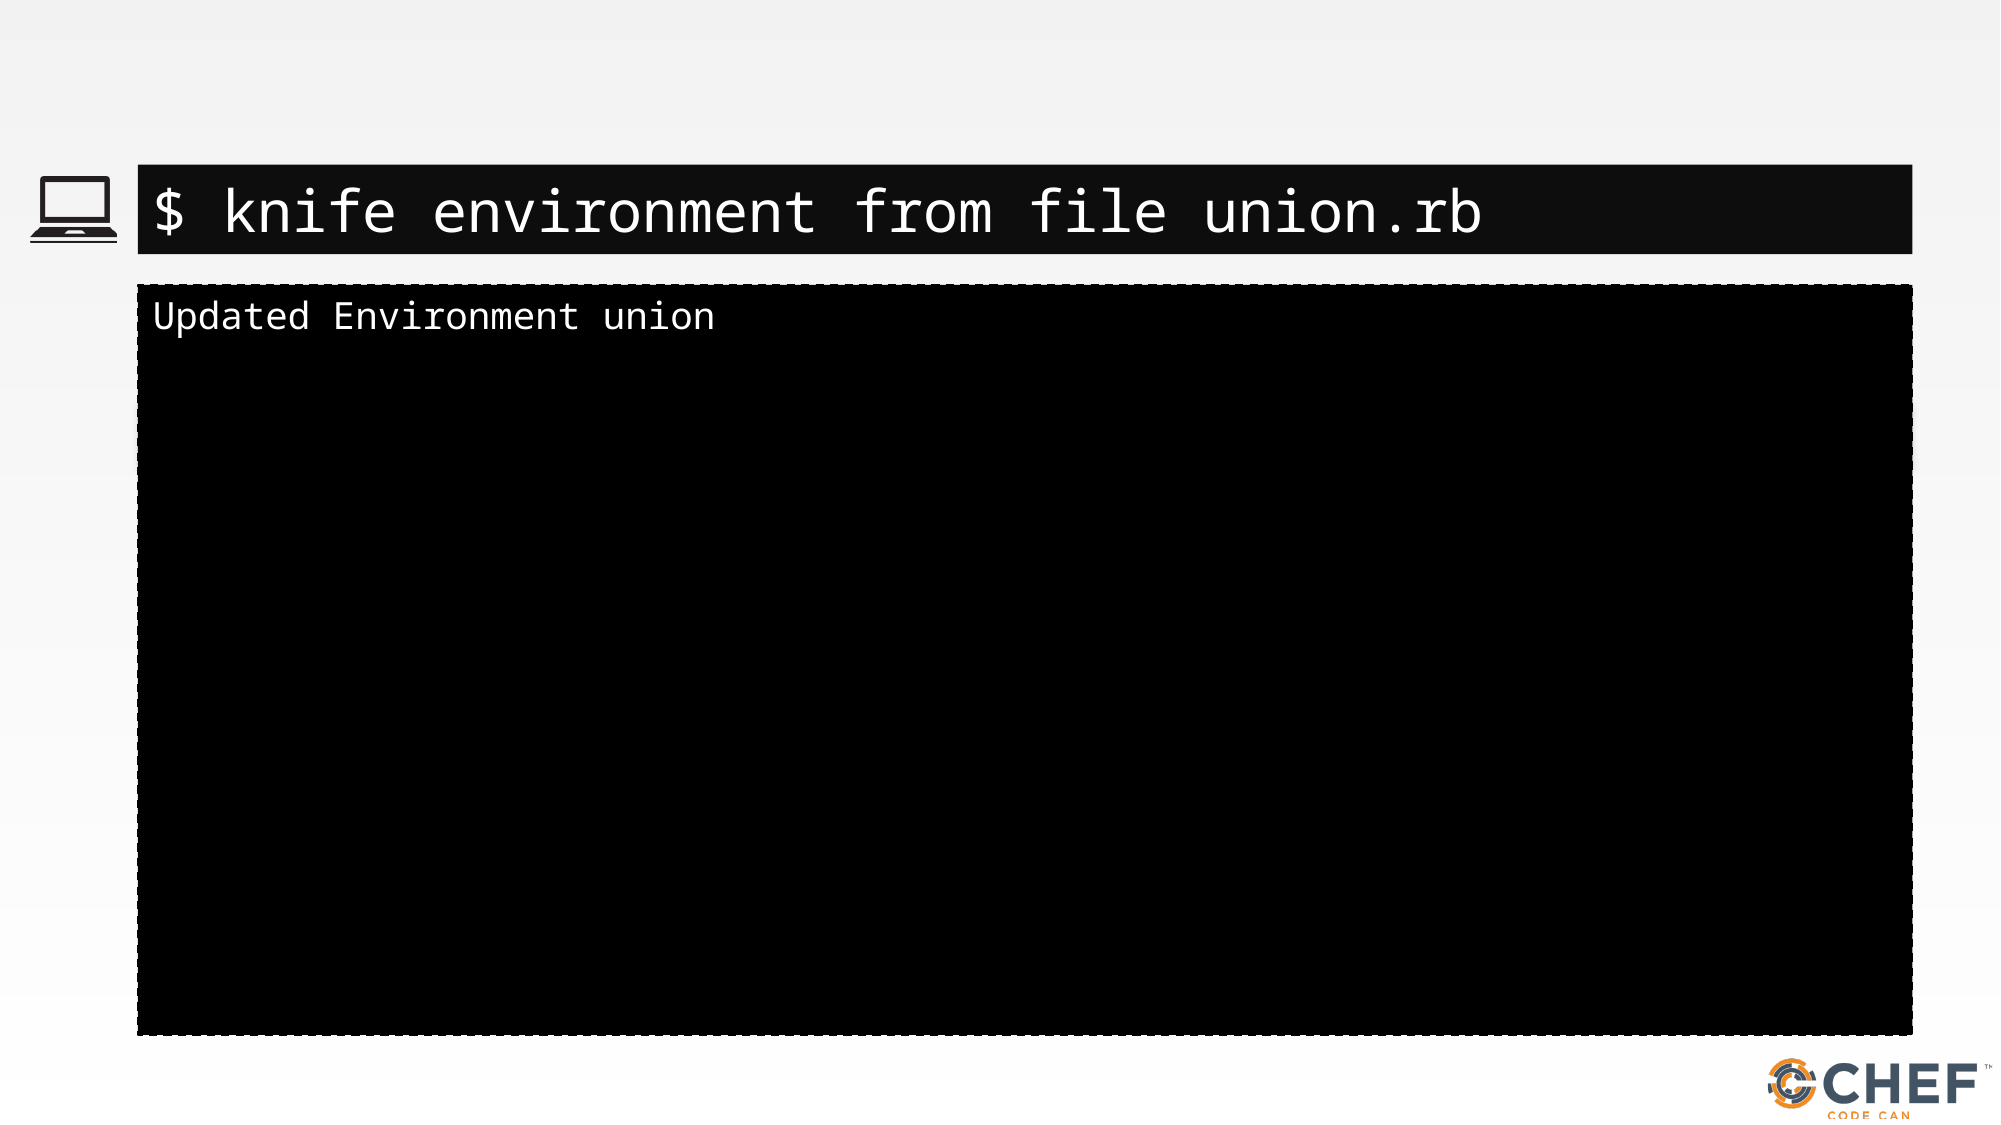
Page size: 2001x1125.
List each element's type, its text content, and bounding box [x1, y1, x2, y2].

list $ knife environment from file union.rb [137, 164, 1913, 255]
list Updated Environment union [137, 284, 1913, 1036]
